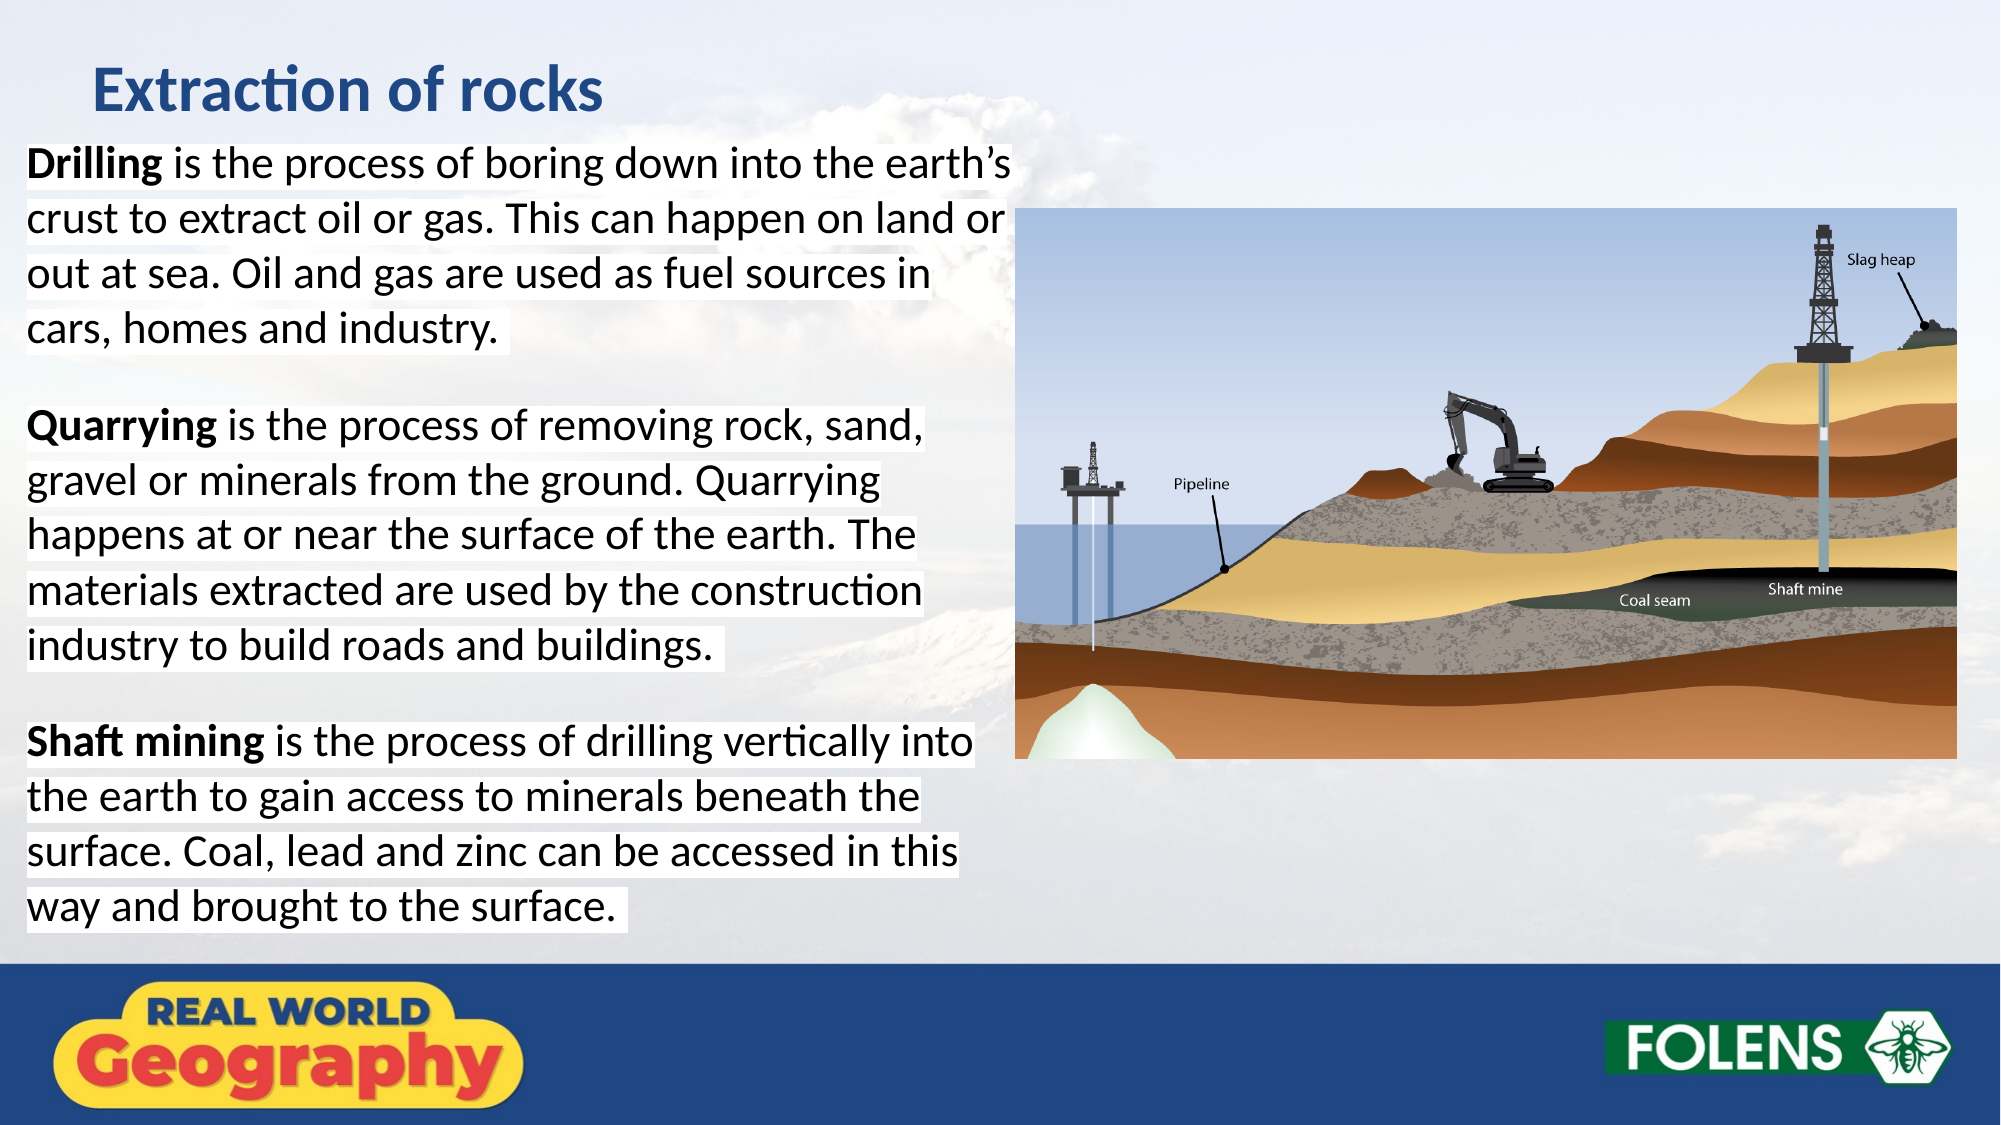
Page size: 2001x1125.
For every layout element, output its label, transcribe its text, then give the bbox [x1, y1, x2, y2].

text_box Drilling is the process of boring down into the earth’s crust to extract oil or gas. This can happen on land or out at sea. Oil and gas are used as fuel sources in cars, homes and industry. Quarrying is the process of removing rock, sand, gravel or minerals from the ground. Quarrying happens at or near the surface of the earth. The materials extracted are used by the construction industry to build roads and buildings. Shaft mining is the process of drilling vertically into the earth to gain access to minerals beneath the surface. Coal, lead and zinc can be accessed in this way and brought to the surface. [11, 117, 1043, 946]
text_box Extraction of rocks [77, 38, 962, 141]
picture [0, 0, 2001, 1125]
